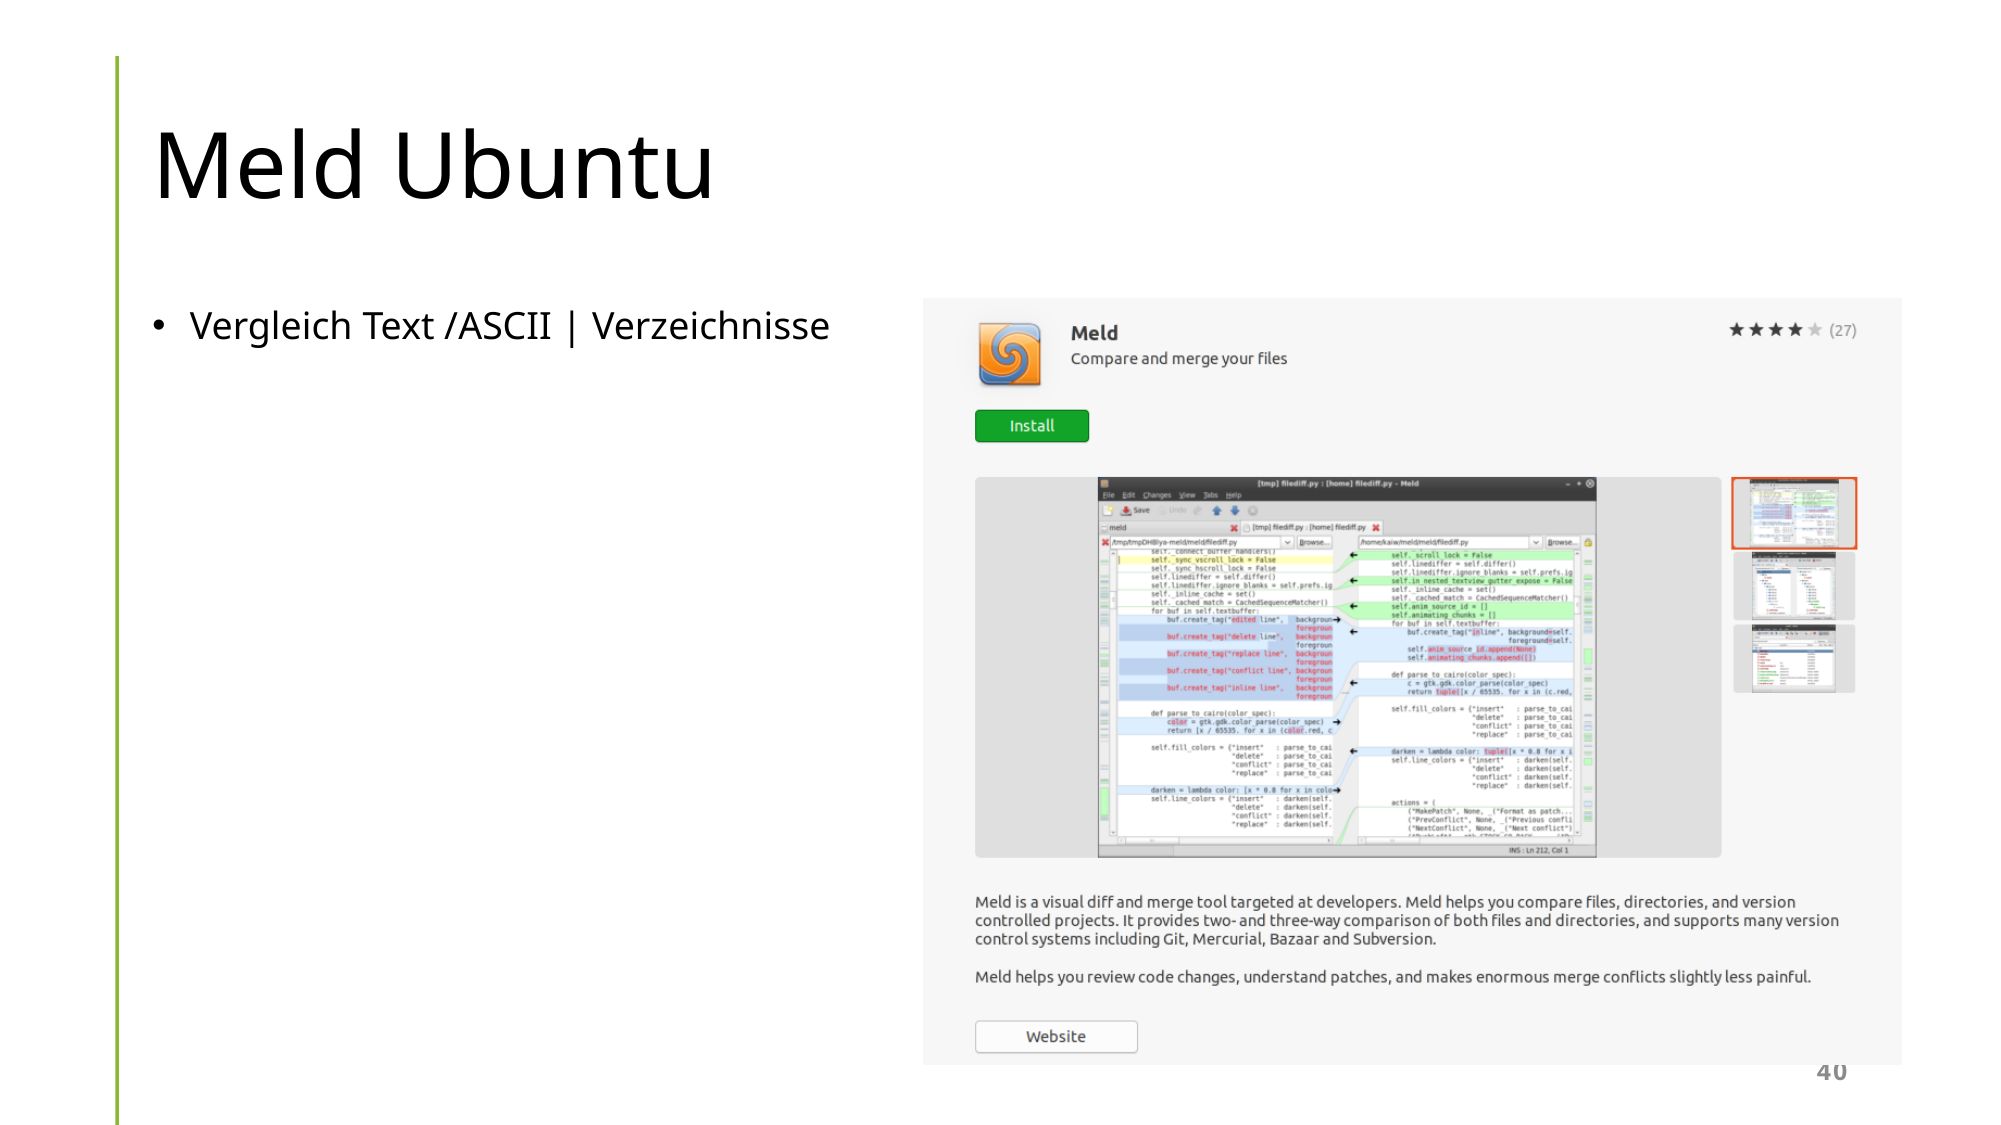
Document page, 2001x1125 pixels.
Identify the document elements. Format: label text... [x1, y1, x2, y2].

picture [923, 298, 1902, 1065]
list Vergleich Text /ASCII | Verzeichnisse [137, 299, 923, 1014]
slide_number 40 [1412, 1065, 1863, 1103]
title Meld Ubuntu [137, 59, 1863, 278]
